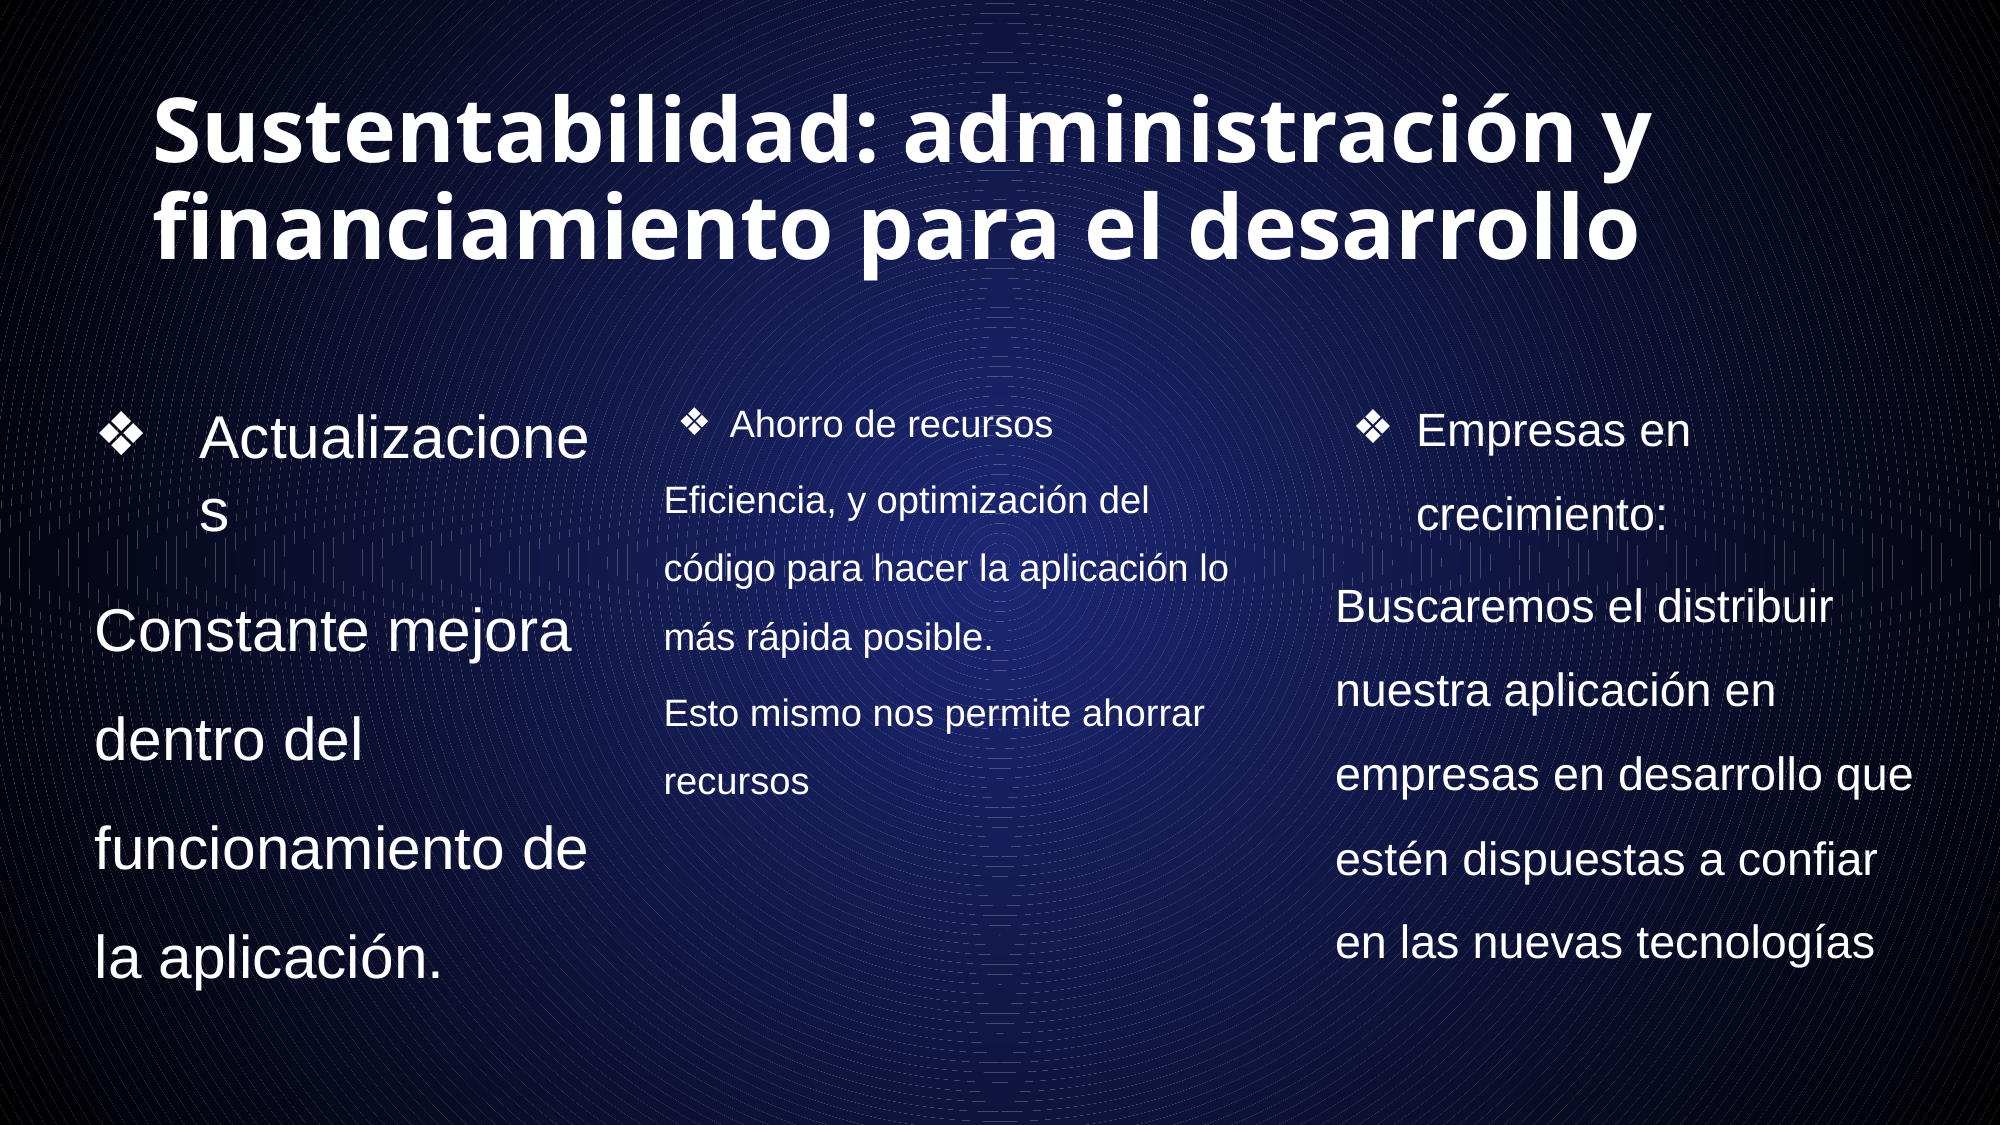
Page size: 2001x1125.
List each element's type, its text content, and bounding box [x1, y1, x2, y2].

list Ahorro de recursos Eficiencia, y optimización del código para hacer la aplicación lo más rápida posible. Esto mismo nos permite ahorrar recursos [648, 296, 1283, 829]
title Sustentabilidad: administración y financiamiento para el desarrollo [137, 73, 1863, 291]
list Empresas en crecimiento: Buscaremos el distribuir nuestra aplicación en empresas en desarrollo que estén dispuestas a confiar en las nuevas tecnologías [1320, 274, 1954, 982]
list Actualizaciones Constante mejora dentro del funcionamiento de la aplicación. [79, 358, 624, 1011]
